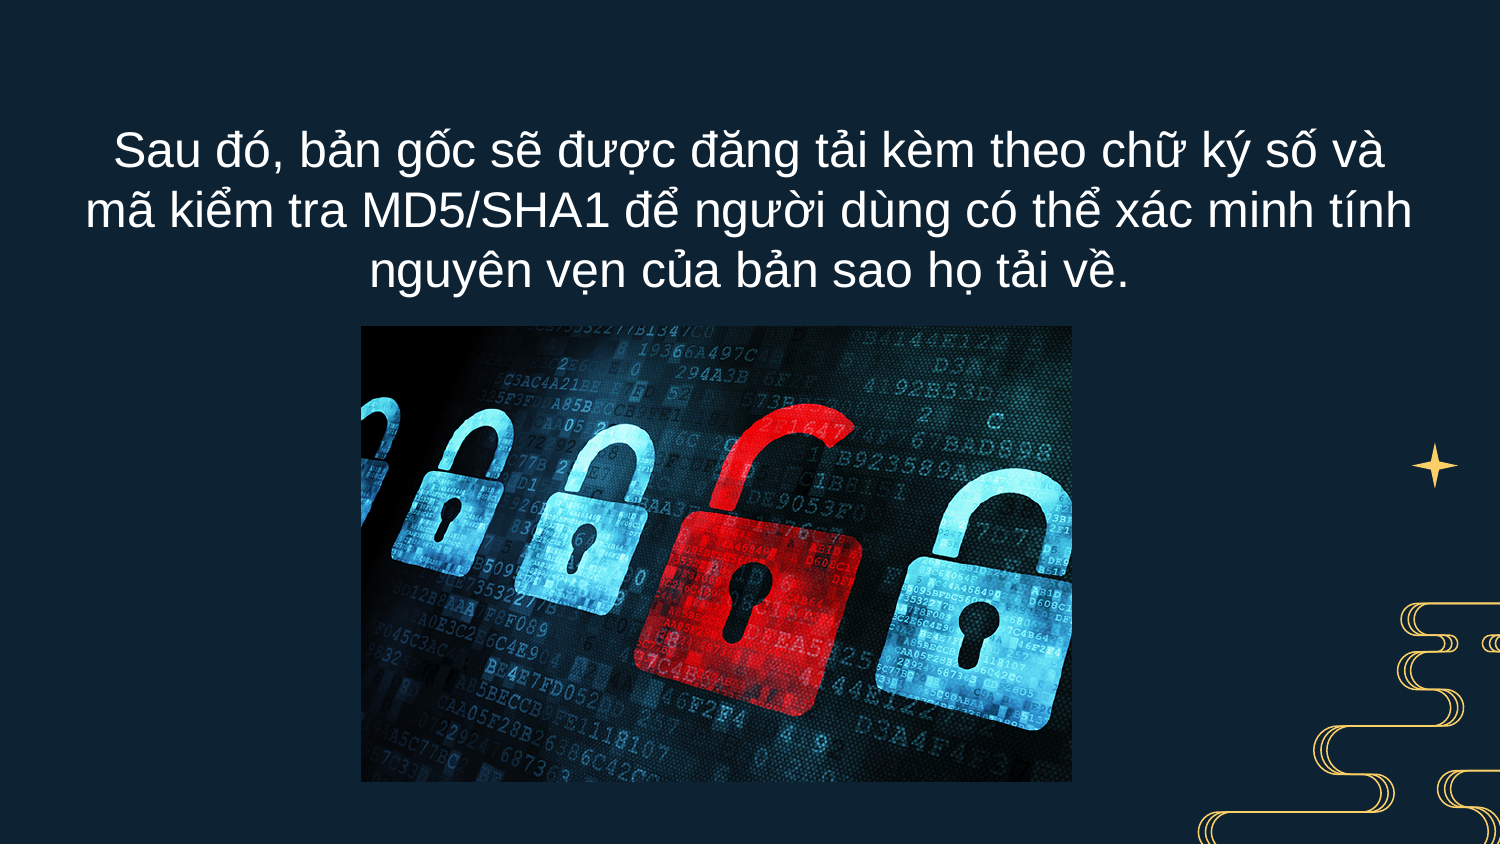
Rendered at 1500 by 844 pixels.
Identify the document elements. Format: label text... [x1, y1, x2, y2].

picture [360, 326, 1072, 783]
subtitle Sau đó, bản gốc sẽ được đăng tải kèm theo chữ ký số và mã kiểm tra MD5/SHA1 để người dùng có thể xác minh tính nguyên vẹn của bản sao họ tải về. [65, 102, 1434, 448]
